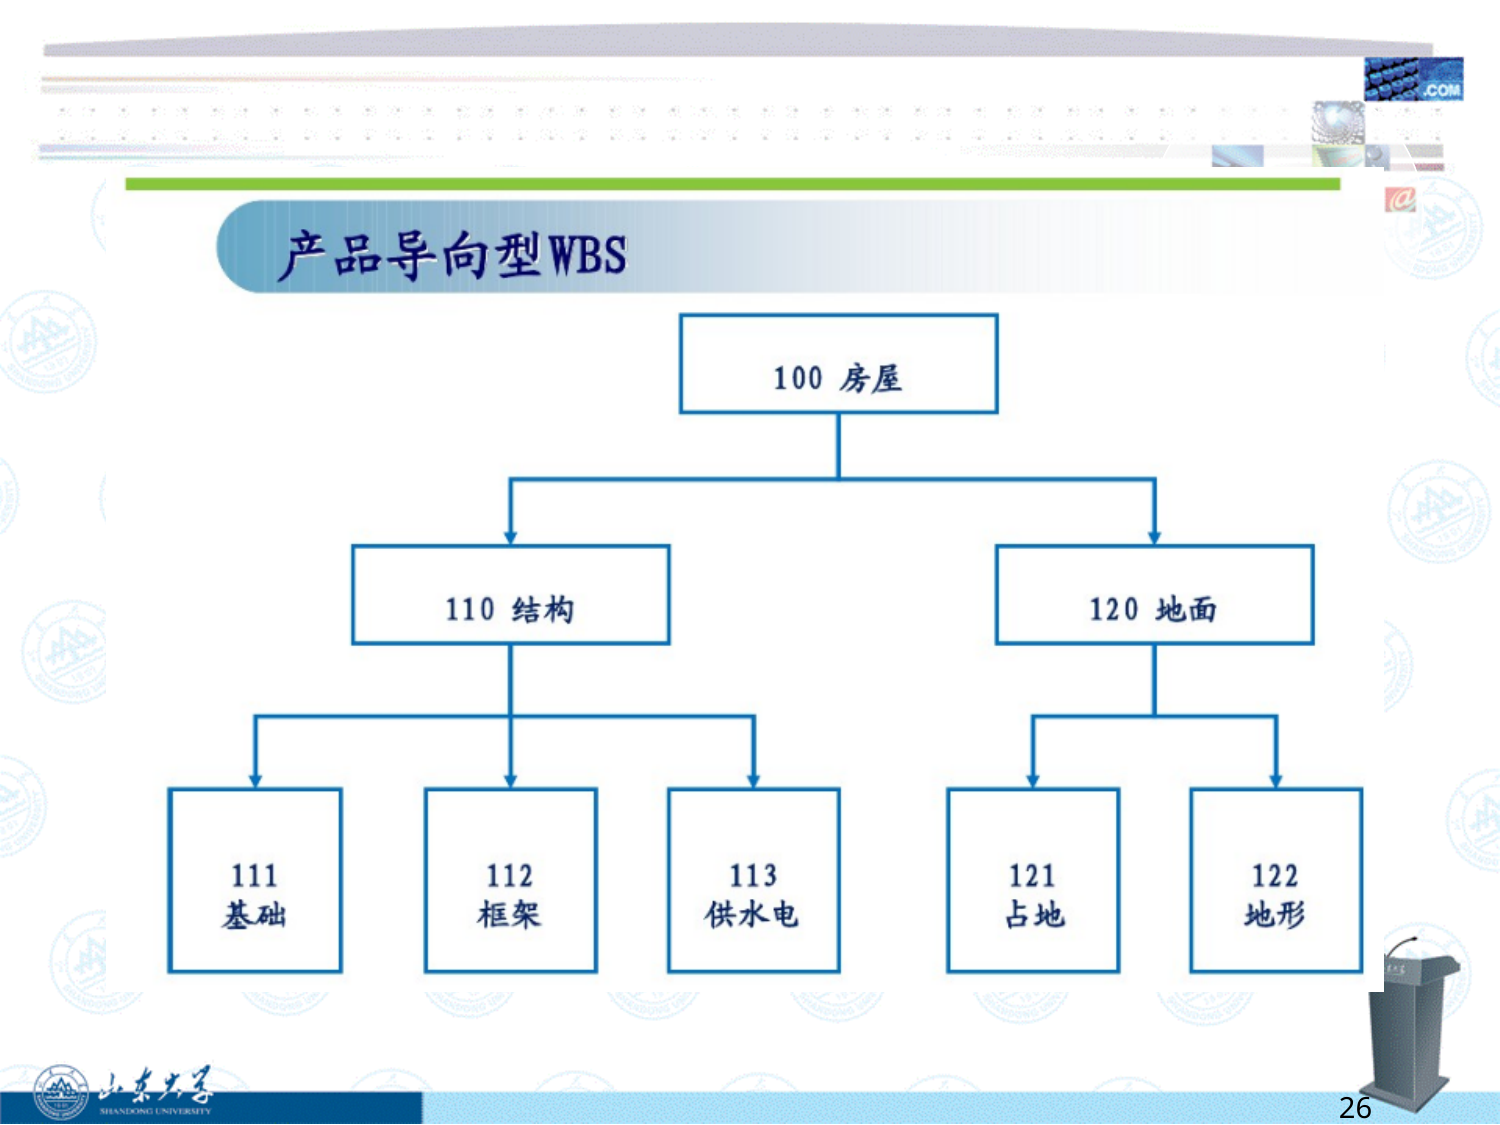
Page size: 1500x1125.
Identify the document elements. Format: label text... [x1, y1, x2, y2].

slide_number 26 [1074, 1082, 1388, 1125]
picture [0, 1, 1500, 1124]
